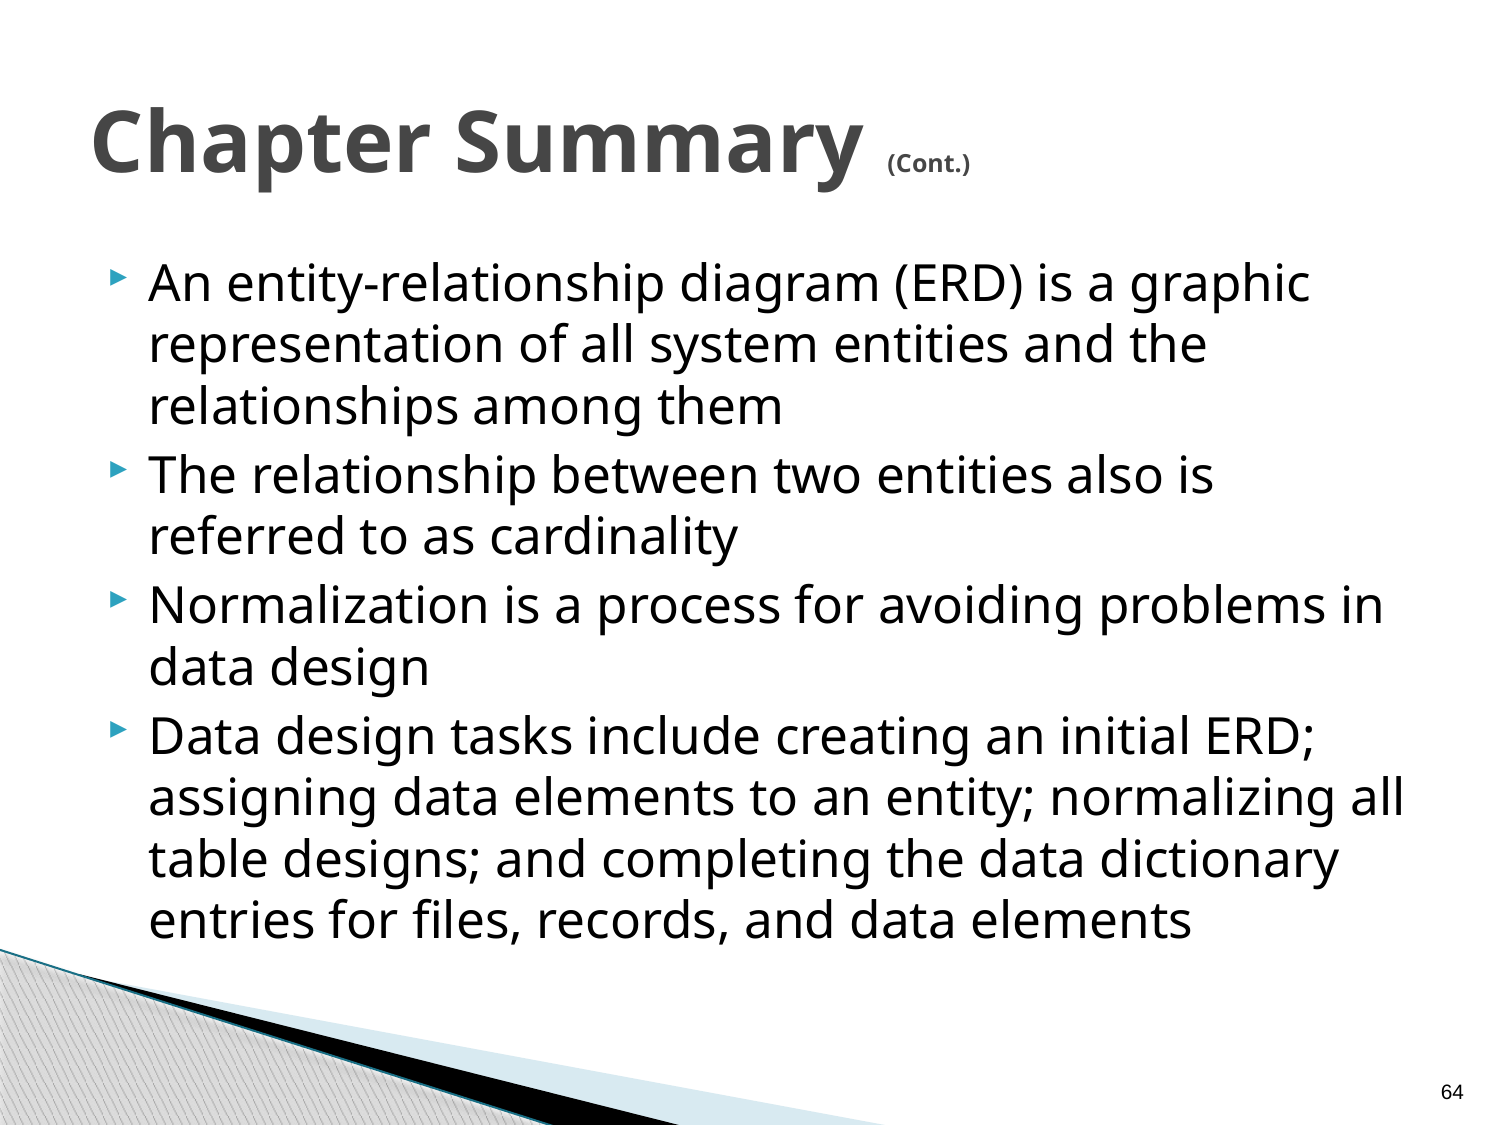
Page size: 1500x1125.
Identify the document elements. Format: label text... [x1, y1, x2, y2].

title Chapter Summary (Cont.) [75, 45, 1425, 233]
list An entity-relationship diagram (ERD) is a graphic representation of all system entities and the relationships among them The relationship between two entities also is referred to as cardinality Normalization is a process for avoiding problems in data design Data design tasks include creating an initial ERD; assigning data elements to an entity; normalizing all table designs; and completing the data dictionary entries for files, records, and data elements [75, 243, 1425, 986]
slide_number 64 [1418, 1051, 1479, 1112]
